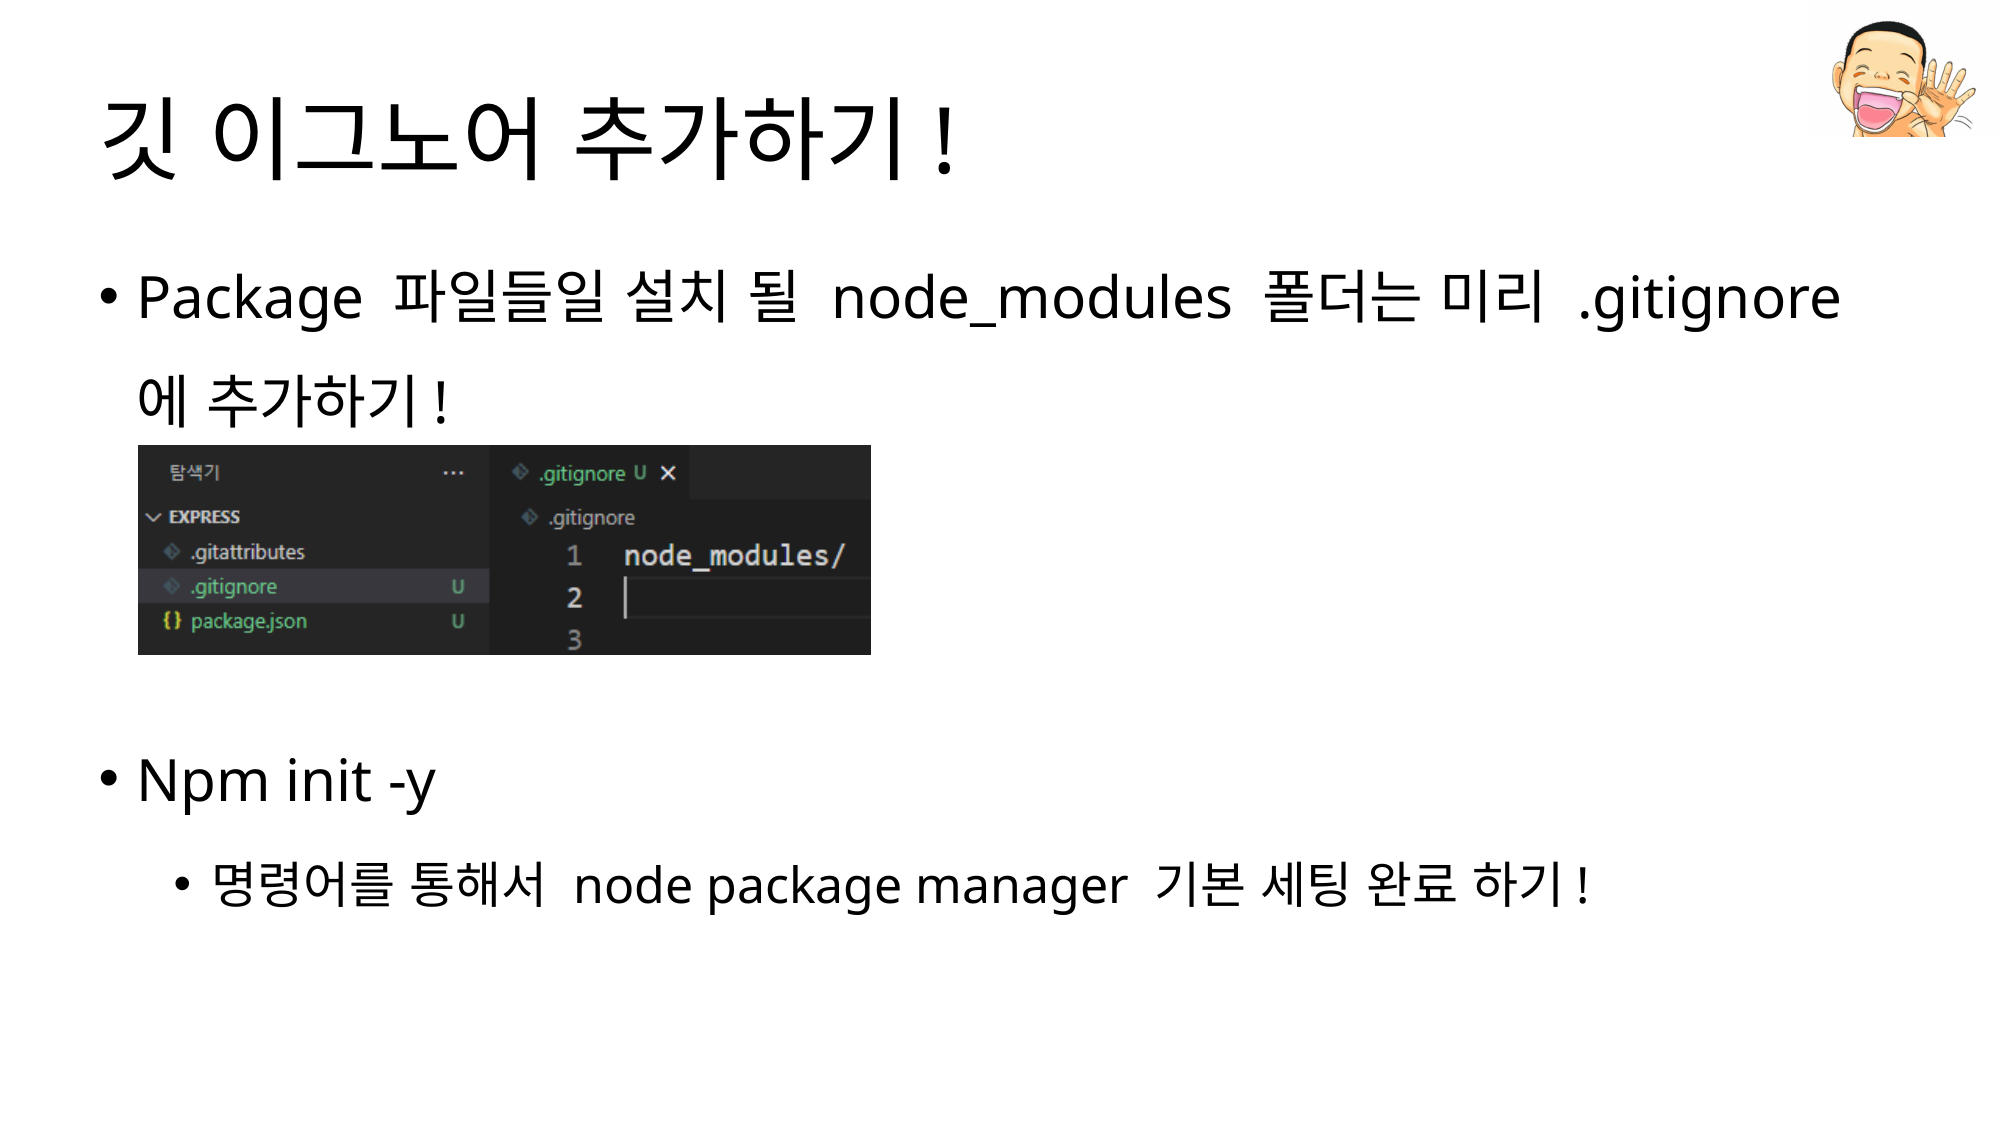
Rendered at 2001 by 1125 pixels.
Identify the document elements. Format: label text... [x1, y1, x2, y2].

list Package 파일들일 설치 될 node_modules 폴더는 미리 .gitignore 에 추가하기! Npm init -y 명령어를 통해서 node package manager 기본 세팅 완료 하기! [83, 217, 1931, 1125]
title 깃 이그노어 추가하기! [83, 0, 1931, 217]
picture [138, 445, 871, 656]
picture [1931, 0, 2000, 137]
